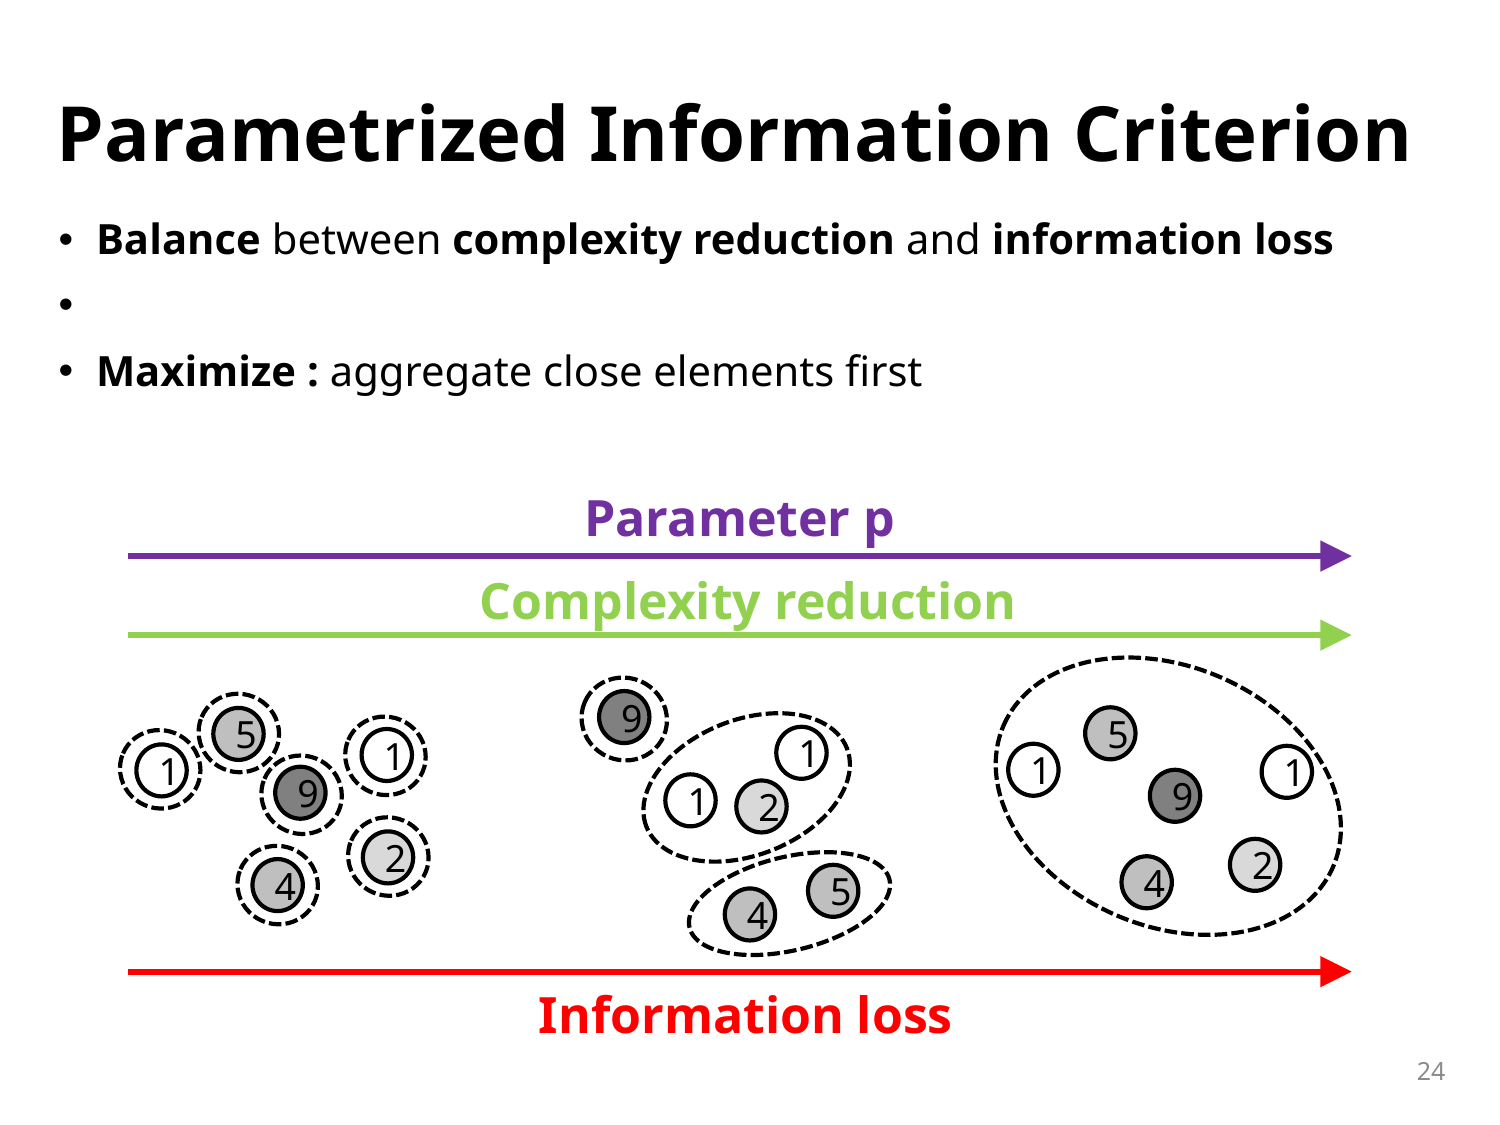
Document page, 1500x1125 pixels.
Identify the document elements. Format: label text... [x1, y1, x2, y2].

slide_number 24 [1059, 1042, 1461, 1103]
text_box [119, 479, 1352, 1043]
title Parametrized Information Criterion [41, 59, 1461, 215]
